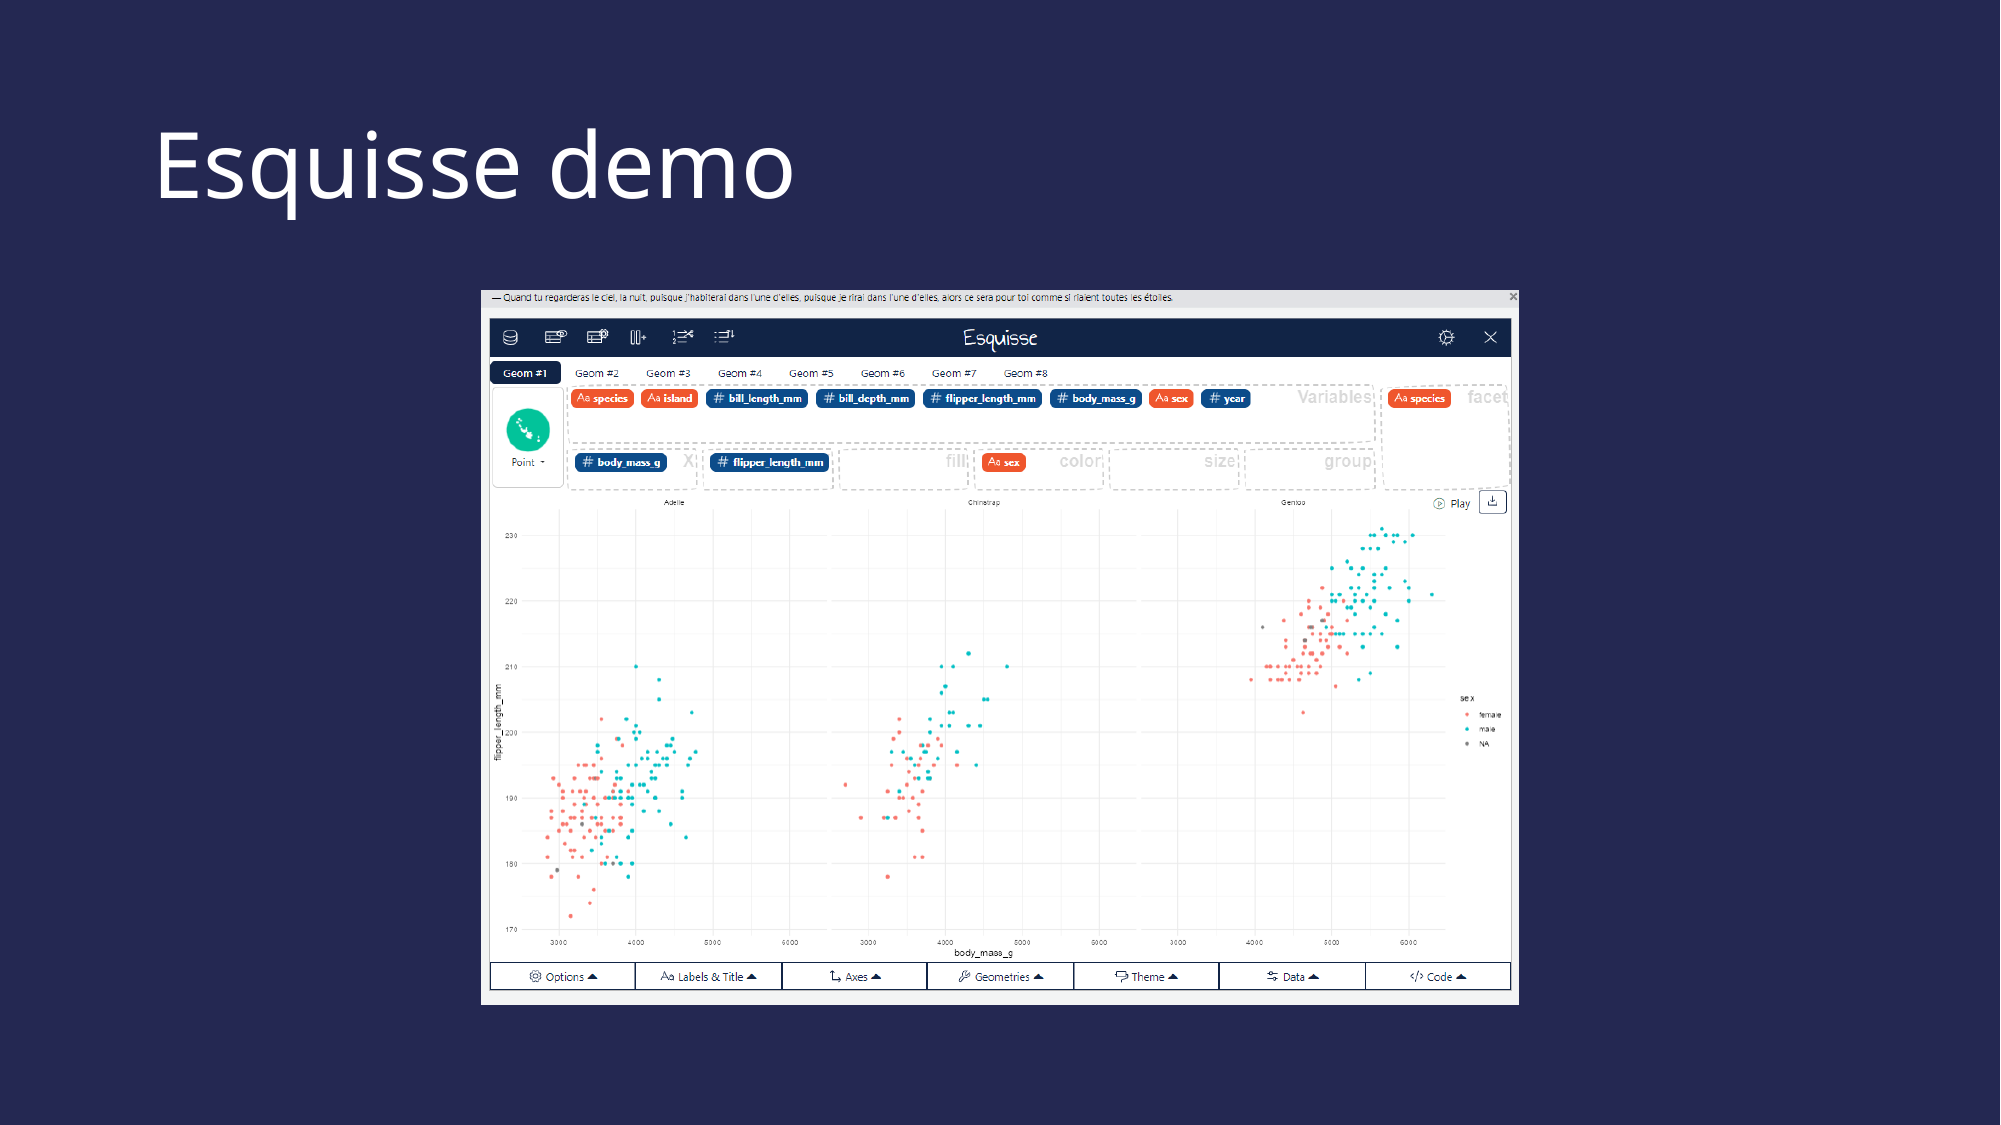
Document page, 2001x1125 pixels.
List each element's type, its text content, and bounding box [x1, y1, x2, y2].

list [481, 289, 1519, 1005]
title Esquisse demo [137, 59, 1863, 278]
